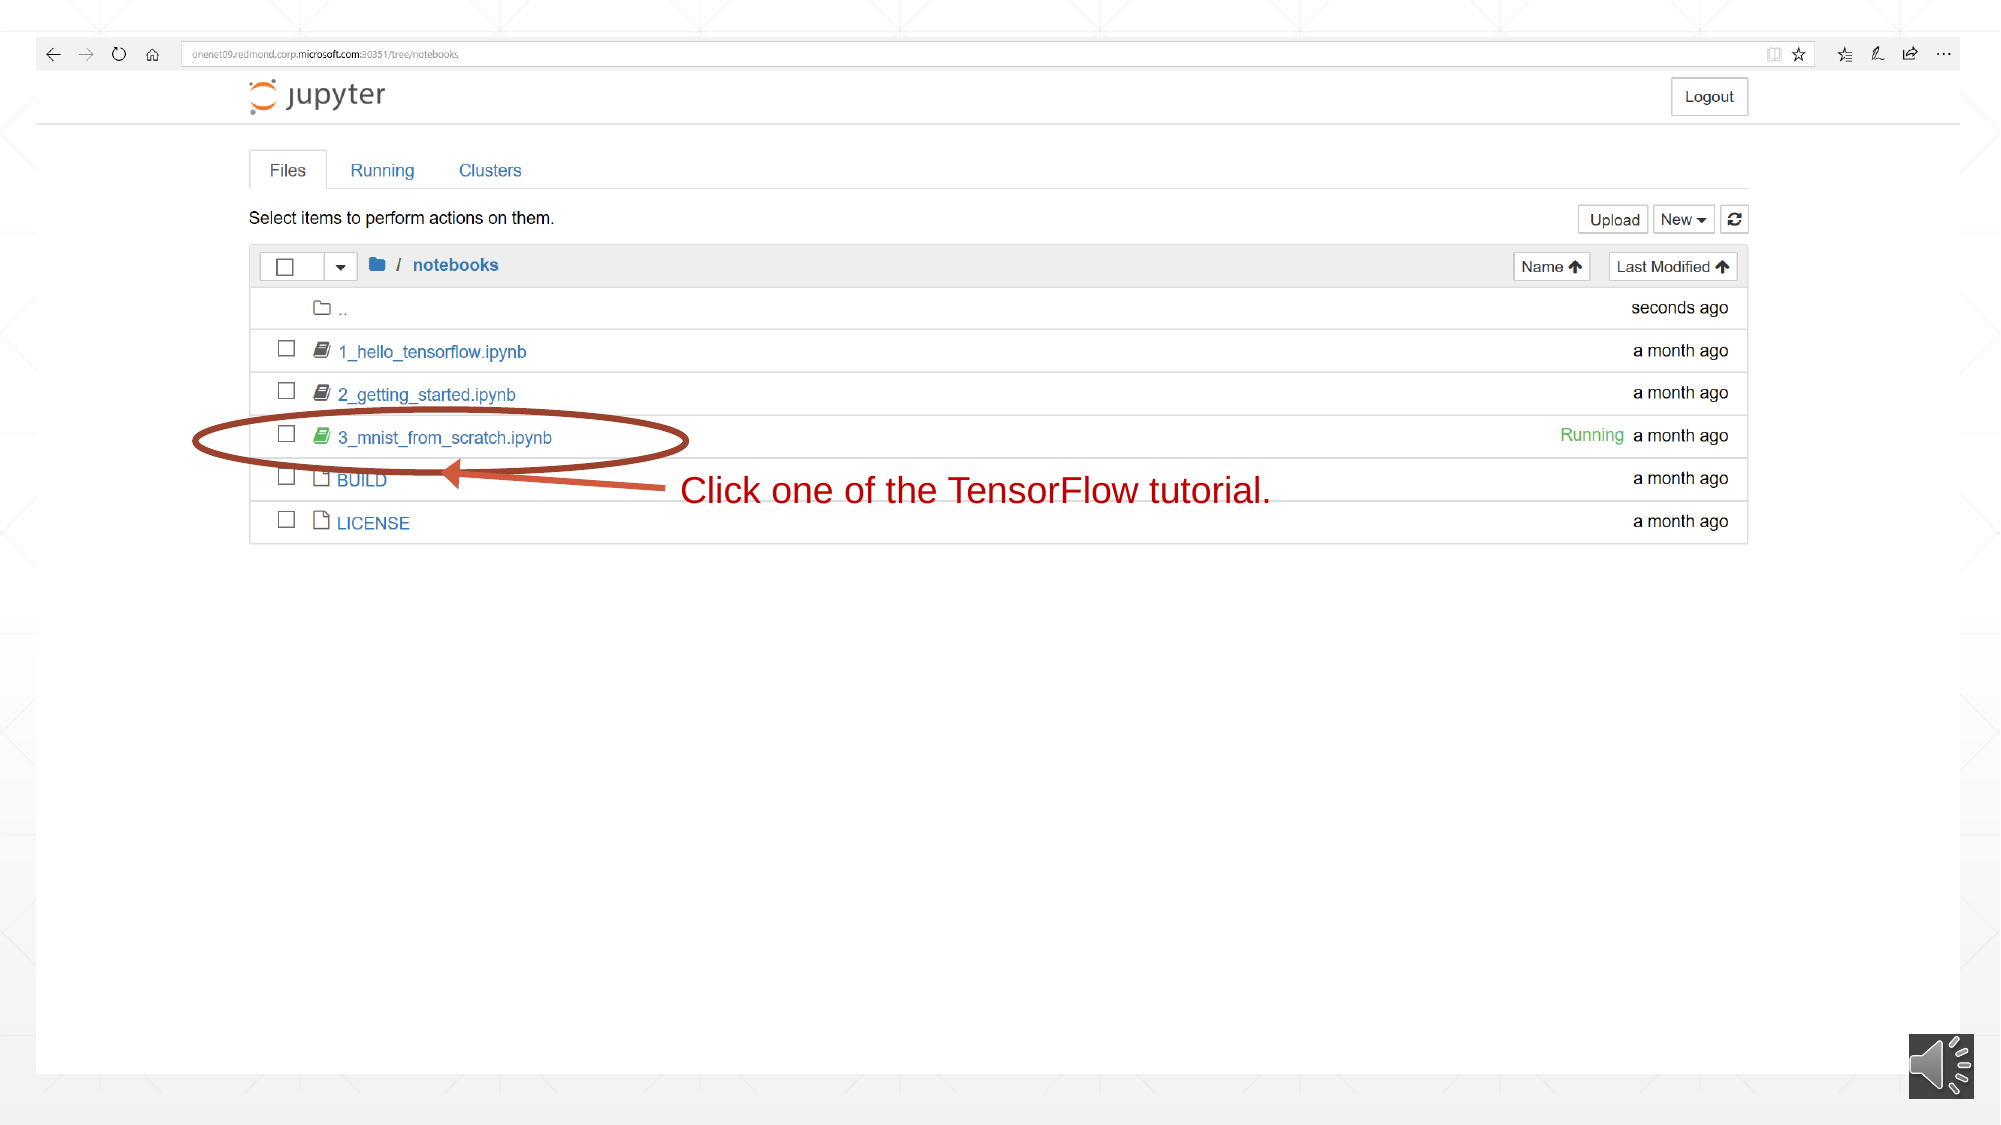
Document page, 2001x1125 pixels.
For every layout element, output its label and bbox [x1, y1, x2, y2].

picture [36, 37, 1975, 1100]
text_box [195, 409, 1302, 519]
